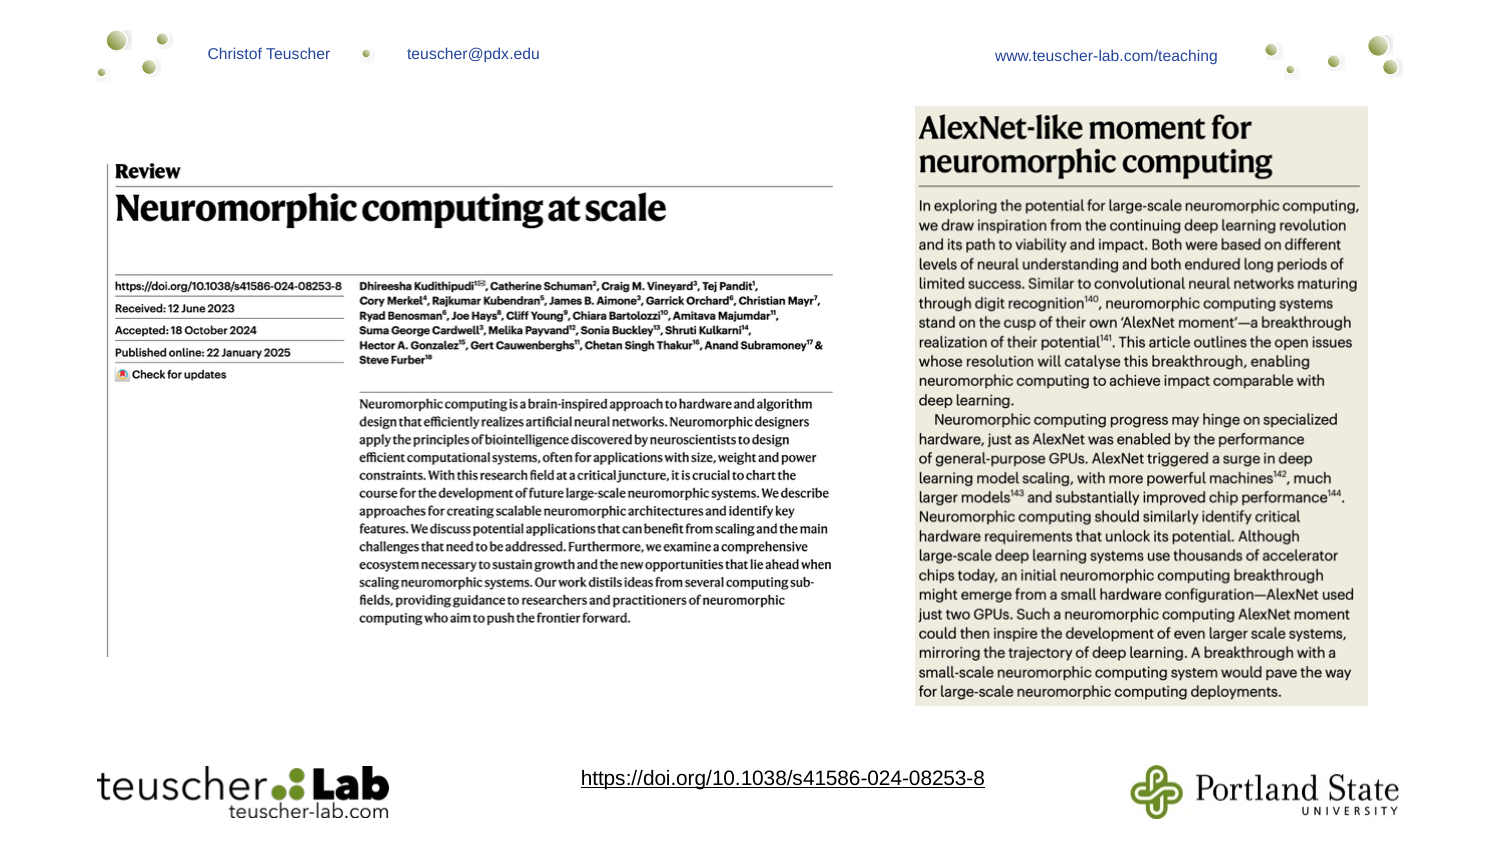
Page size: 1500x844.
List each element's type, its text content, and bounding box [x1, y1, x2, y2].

picture [95, 155, 843, 658]
picture [915, 106, 1368, 706]
picture [97, 766, 389, 818]
picture [1130, 765, 1399, 819]
text_box https://doi.org/10.1038/s41586-024-08253-8 [559, 757, 1012, 797]
